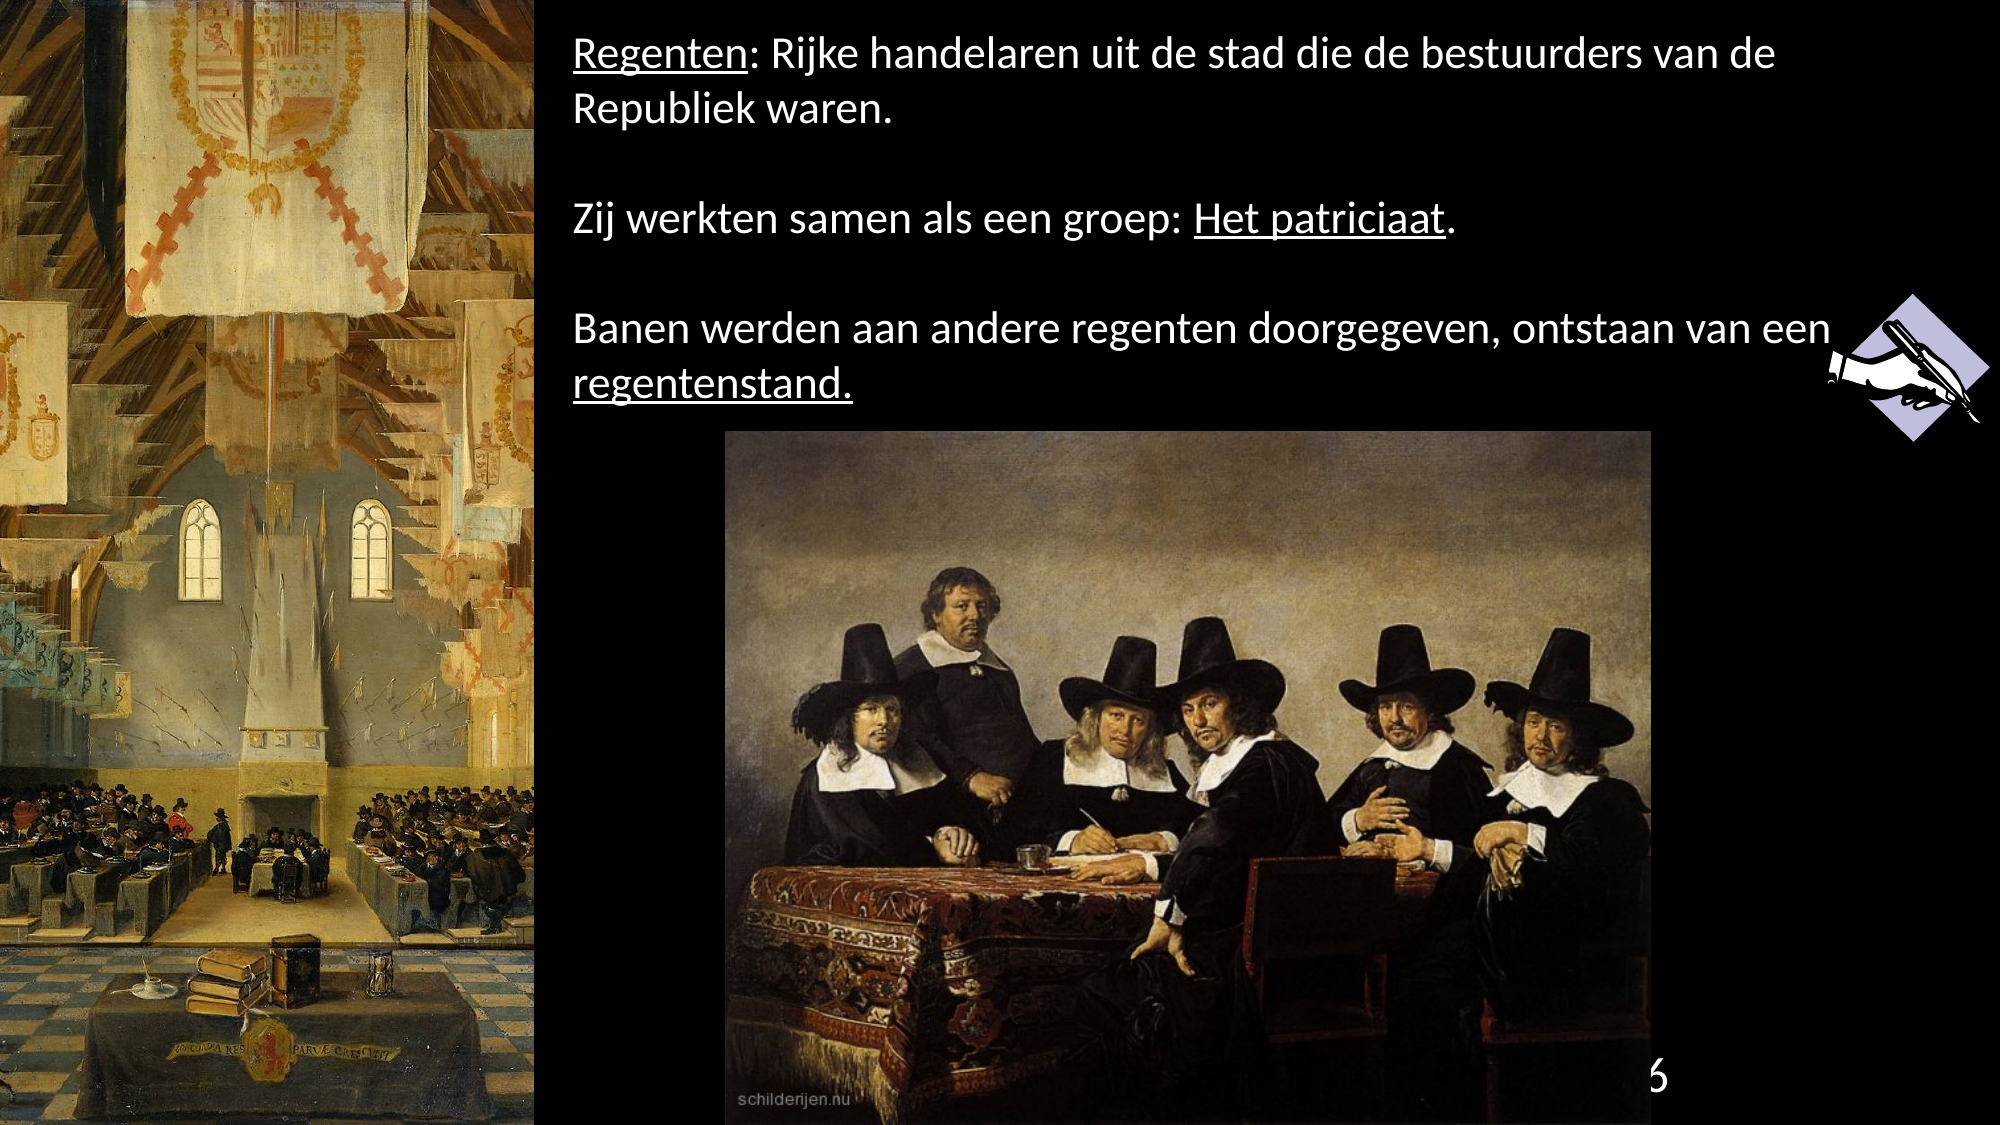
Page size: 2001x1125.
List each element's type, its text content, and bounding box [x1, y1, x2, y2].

text_box Regenten: Rijke handelaren uit de stad die de bestuurders van de Republiek waren. Zij werkten samen als een groep: Het patriciaat. Banen werden aan andere regenten doorgegeven, ontstaan van een regentenstand. [558, 15, 1925, 415]
slide_number 66 [1651, 1042, 1684, 1103]
picture [1819, 284, 2000, 452]
picture [0, 0, 534, 1125]
picture [725, 431, 1651, 1125]
